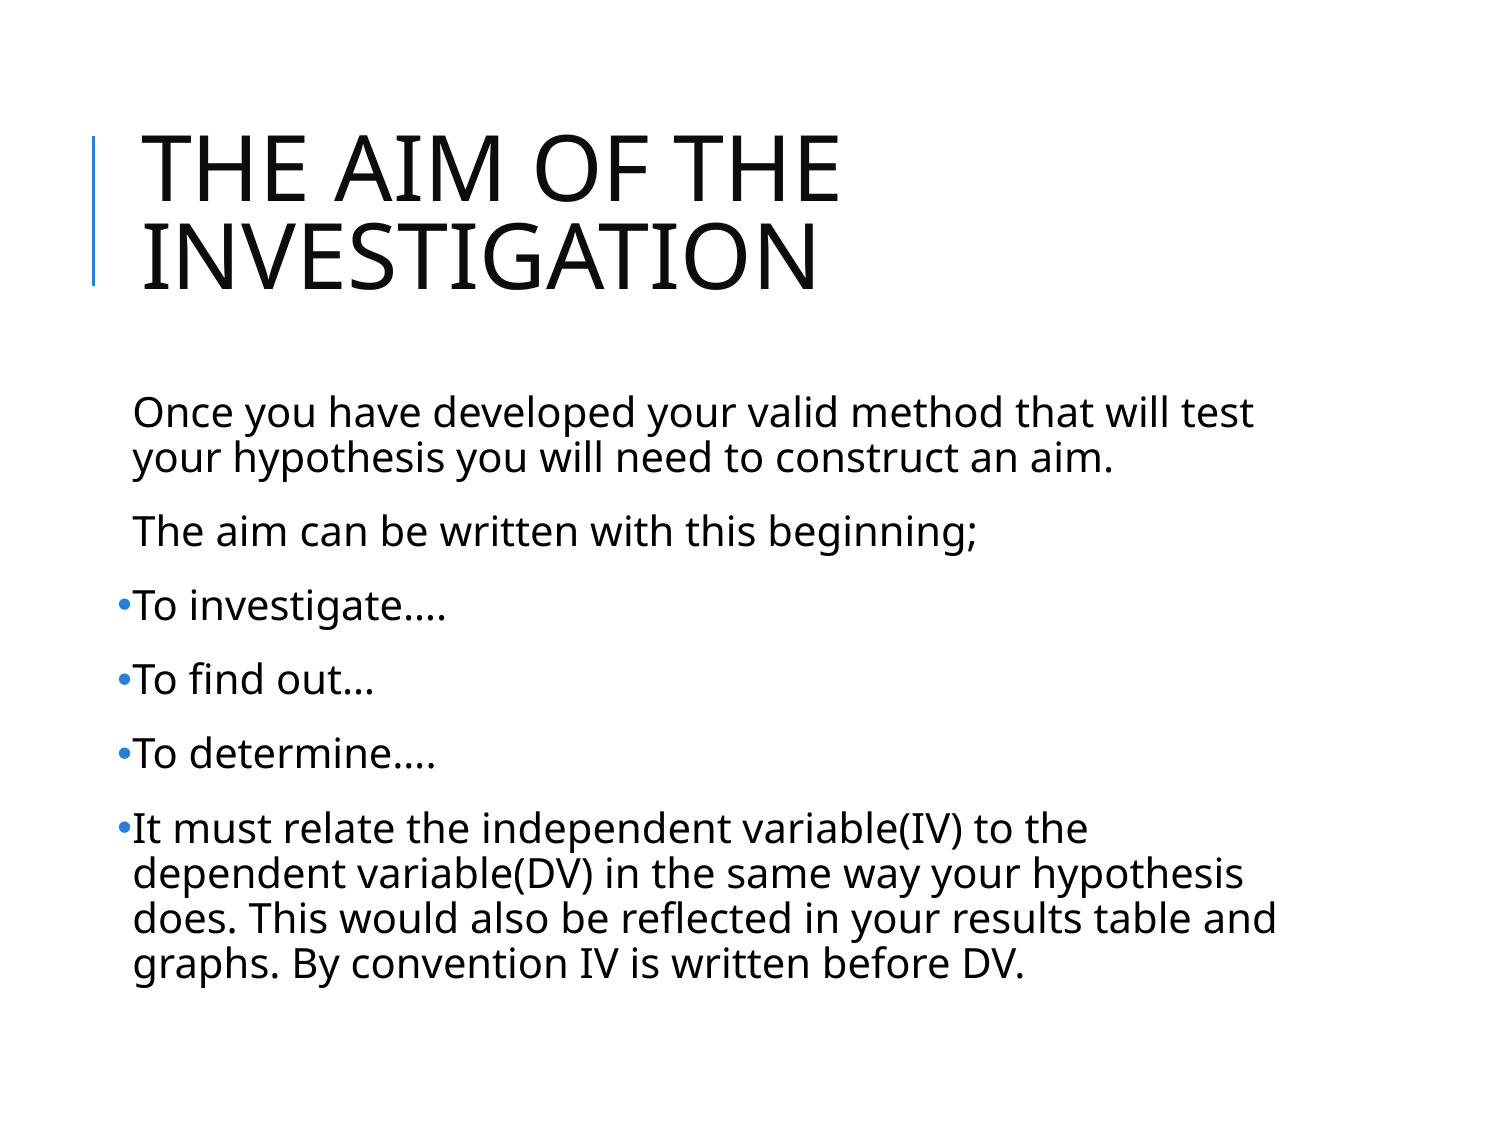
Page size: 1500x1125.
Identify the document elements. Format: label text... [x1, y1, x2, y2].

list Once you have developed your valid method that will test your hypothesis you will need to construct an aim. The aim can be written with this beginning; To investigate…. To find out… To determine…. It must relate the independent variable(IV) to the dependent variable(DV) in the same way your hypothesis does. This would also be reflected in your results table and graphs. By convention IV is written before DV. [109, 383, 1306, 1044]
title THE AIM OF THE INVESTIGATION [126, 96, 1322, 342]
